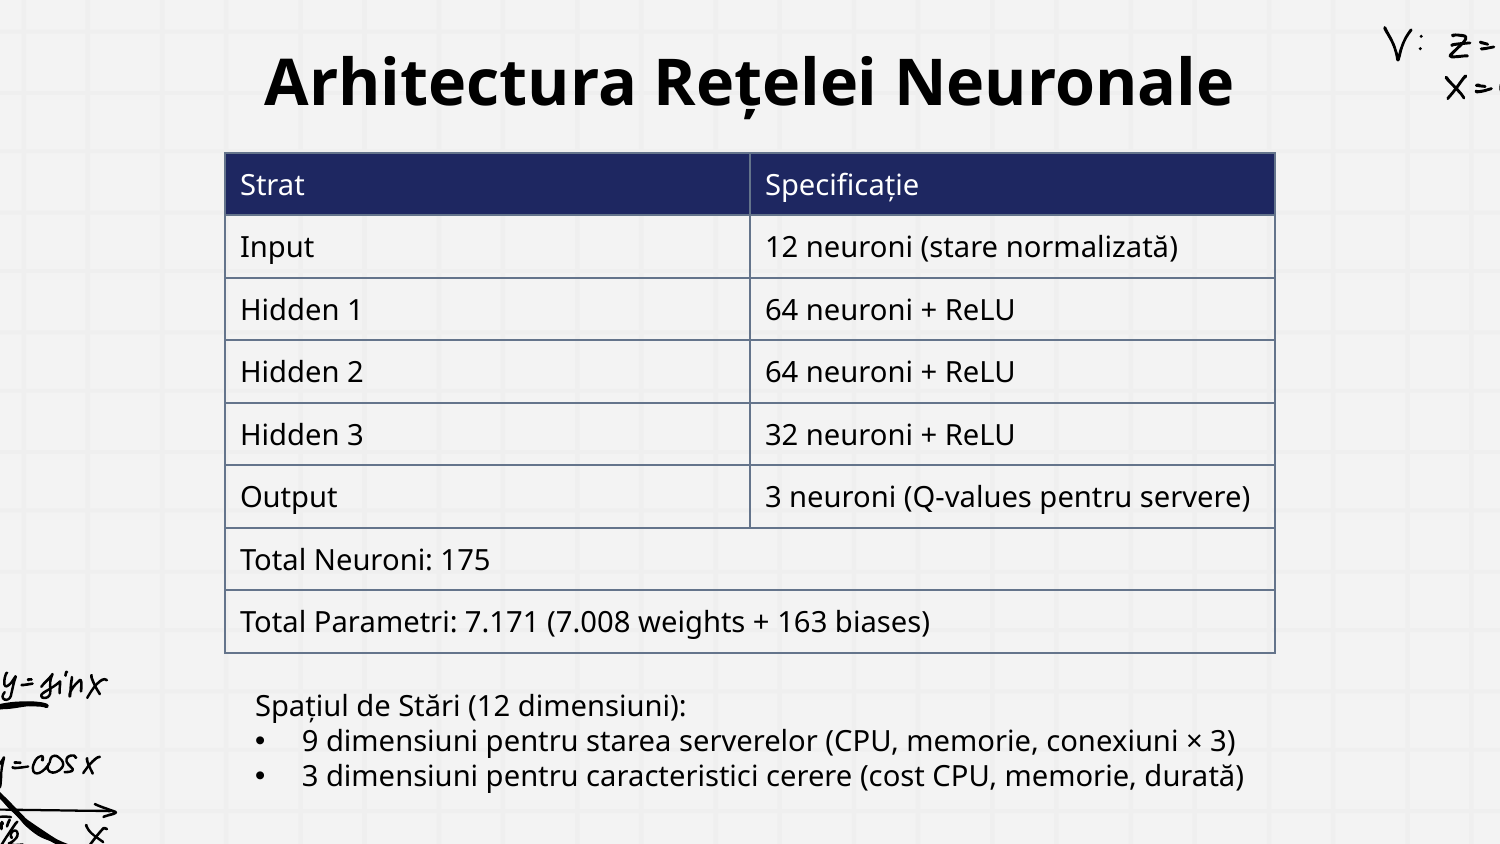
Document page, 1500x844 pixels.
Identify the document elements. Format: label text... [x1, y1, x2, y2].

text_box Spațiul de Stări (12 dimensiuni): 9 dimensiuni pentru starea serverelor (CPU, memorie, conexiuni × 3) 3 dimensiuni pentru caracteristici cerere (cost CPU, memorie, durată) [240, 680, 1260, 835]
table_cell 64 neuroni + ReLU [751, 341, 1274, 402]
table_cell 3 neuroni (Q-values pentru servere) [751, 466, 1274, 527]
table_cell Input [226, 216, 749, 277]
table_cell Hidden 3 [226, 404, 749, 464]
table_cell 12 neuroni (stare normalizată) [751, 216, 1274, 277]
table_cell Total Neuroni: 175 [226, 529, 1274, 589]
table_cell Total Parametri: 7.171 (7.008 weights + 163 biases) [226, 591, 1274, 652]
table_cell 32 neuroni + ReLU [751, 404, 1274, 464]
title Arhitectura Rețelei Neuronale [118, 25, 1382, 120]
table_header Strat [226, 154, 749, 214]
table_cell 64 neuroni + ReLU [751, 279, 1274, 339]
table_header Specificație [751, 154, 1274, 214]
table_cell Hidden 2 [226, 341, 749, 402]
table_cell Hidden 1 [226, 279, 749, 339]
table_cell Output [226, 466, 749, 527]
